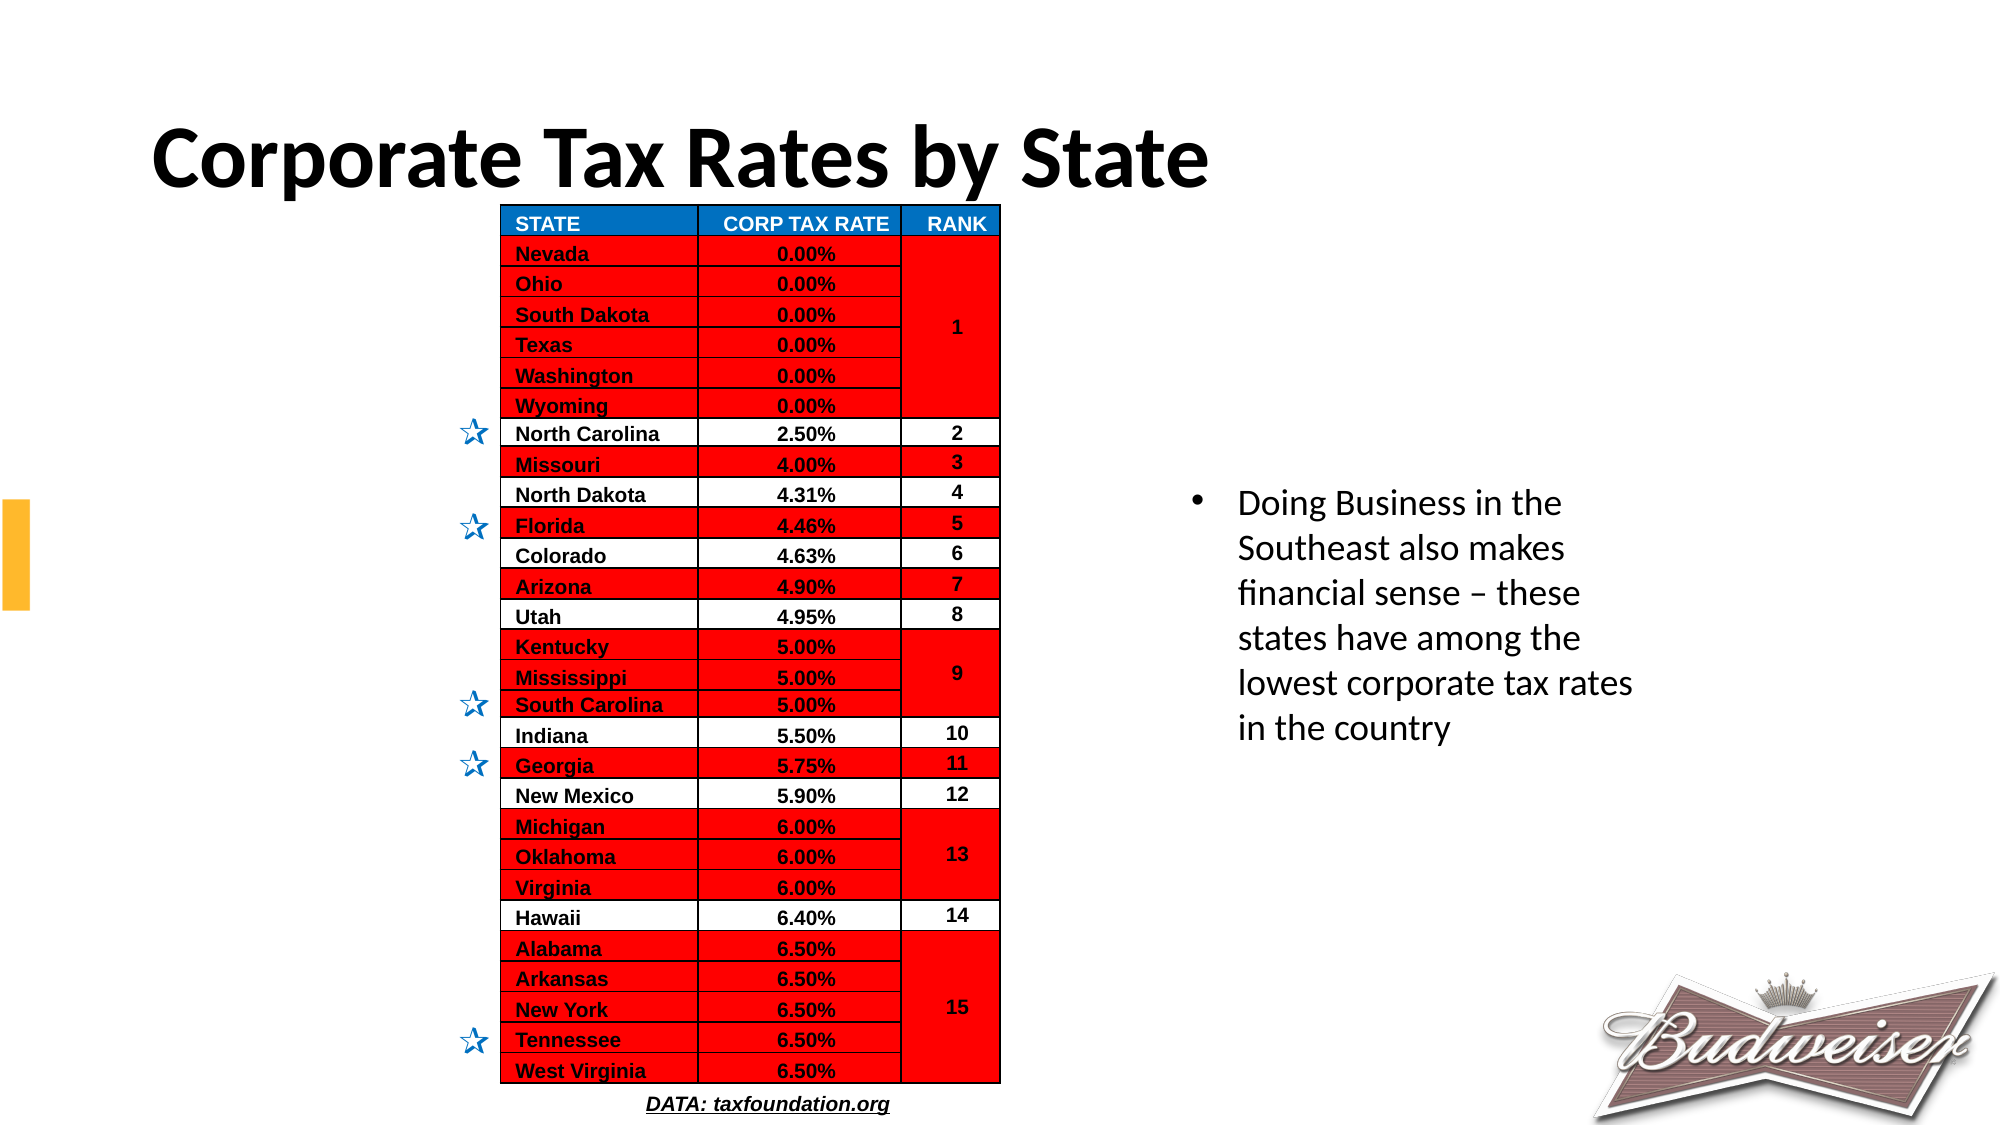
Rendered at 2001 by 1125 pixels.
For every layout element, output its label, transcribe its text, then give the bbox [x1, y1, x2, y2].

table_cell 6 [902, 539, 999, 567]
table_cell Arkansas [501, 962, 697, 991]
title Corporate Tax Rates by State [137, 59, 1863, 258]
table_cell 6.00% [699, 870, 900, 899]
table_cell 4.31% [699, 478, 900, 506]
table_cell Ohio [501, 267, 697, 296]
table_cell 0.00% [699, 389, 900, 417]
table_cell 11 [902, 748, 999, 777]
table_cell 5.50% [699, 718, 900, 747]
table_cell 0.00% [699, 267, 900, 296]
picture [1593, 972, 2000, 1125]
table_cell 5 [902, 508, 999, 537]
table_cell Nevada [501, 258, 697, 265]
table_cell New York [501, 992, 697, 1021]
table_cell 15 [902, 931, 999, 1082]
table_cell 6.00% [699, 809, 900, 838]
table_cell 0.00% [699, 328, 900, 357]
table_cell 6.40% [699, 901, 900, 930]
table_cell West Virginia [501, 1053, 697, 1082]
table_cell 2 [902, 419, 999, 445]
table_cell 12 [902, 779, 999, 808]
table_cell 5.00% [699, 630, 900, 659]
table_cell 6.50% [699, 1053, 900, 1082]
table_cell 4.63% [699, 539, 900, 567]
table_cell South Dakota [501, 297, 697, 326]
table_cell New Mexico [501, 779, 697, 808]
table_cell 5.75% [699, 748, 900, 777]
table_cell Wyoming [501, 389, 697, 417]
table_cell Hawaii [501, 901, 697, 930]
text_box ✰ [443, 1009, 501, 1070]
table_cell Alabama [501, 931, 697, 960]
table_cell 4.90% [699, 569, 900, 598]
table_cell Virginia [501, 870, 697, 899]
table_cell Mississippi [501, 660, 697, 689]
table_cell North Carolina [501, 419, 697, 445]
table_cell 1 [902, 258, 999, 417]
table_cell Oklahoma [501, 840, 697, 869]
table_cell 9 [902, 630, 999, 716]
table_cell 6.50% [699, 992, 900, 1021]
table_cell 10 [902, 718, 999, 747]
table_cell Indiana [501, 718, 697, 747]
table_cell 6.50% [699, 1023, 900, 1052]
table_cell Tennessee [501, 1023, 697, 1052]
text_box ✰ [443, 400, 501, 461]
table_cell 3 [902, 447, 999, 476]
table_cell 6.50% [699, 931, 900, 960]
text_box Doing Business in the Southeast also makes financial sense – these states have among the lowest corporate tax rates in the country [1175, 470, 1654, 755]
table_cell Washington [501, 358, 697, 387]
text_box ✰ [443, 495, 501, 556]
table_cell 6.50% [699, 962, 900, 991]
table_cell 0.00% [699, 358, 900, 387]
table_cell Florida [501, 508, 697, 537]
table_cell 2.50% [699, 419, 900, 445]
table_cell 5.00% [699, 660, 900, 689]
table_cell 8 [902, 600, 999, 628]
table_cell 4.95% [699, 600, 900, 628]
text_box DATA: taxfoundation.org [628, 1084, 908, 1124]
table_cell 6.00% [699, 840, 900, 869]
table_cell 5.90% [699, 779, 900, 808]
table_cell 4.46% [699, 508, 900, 537]
table_cell Kentucky [501, 630, 697, 659]
table_cell North Dakota [501, 478, 697, 506]
table_cell 5.00% [699, 691, 900, 716]
table_cell 13 [902, 809, 999, 899]
table_cell 14 [902, 901, 999, 930]
table_cell 4.00% [699, 447, 900, 476]
table_cell Georgia [501, 748, 697, 777]
table_cell 0.00% [699, 258, 900, 265]
table_cell Arizona [501, 569, 697, 598]
text_box ✰ [443, 672, 501, 733]
table_cell 4 [902, 478, 999, 506]
table_cell Colorado [501, 539, 697, 567]
table_cell Missouri [501, 447, 697, 476]
table_cell Utah [501, 600, 697, 628]
text_box ✰ [443, 733, 501, 793]
table_cell Michigan [501, 809, 697, 838]
picture [0, 495, 35, 615]
table_cell Texas [501, 328, 697, 357]
table_cell 7 [902, 569, 999, 598]
table_cell 0.00% [699, 297, 900, 326]
table_cell South Carolina [501, 691, 697, 716]
